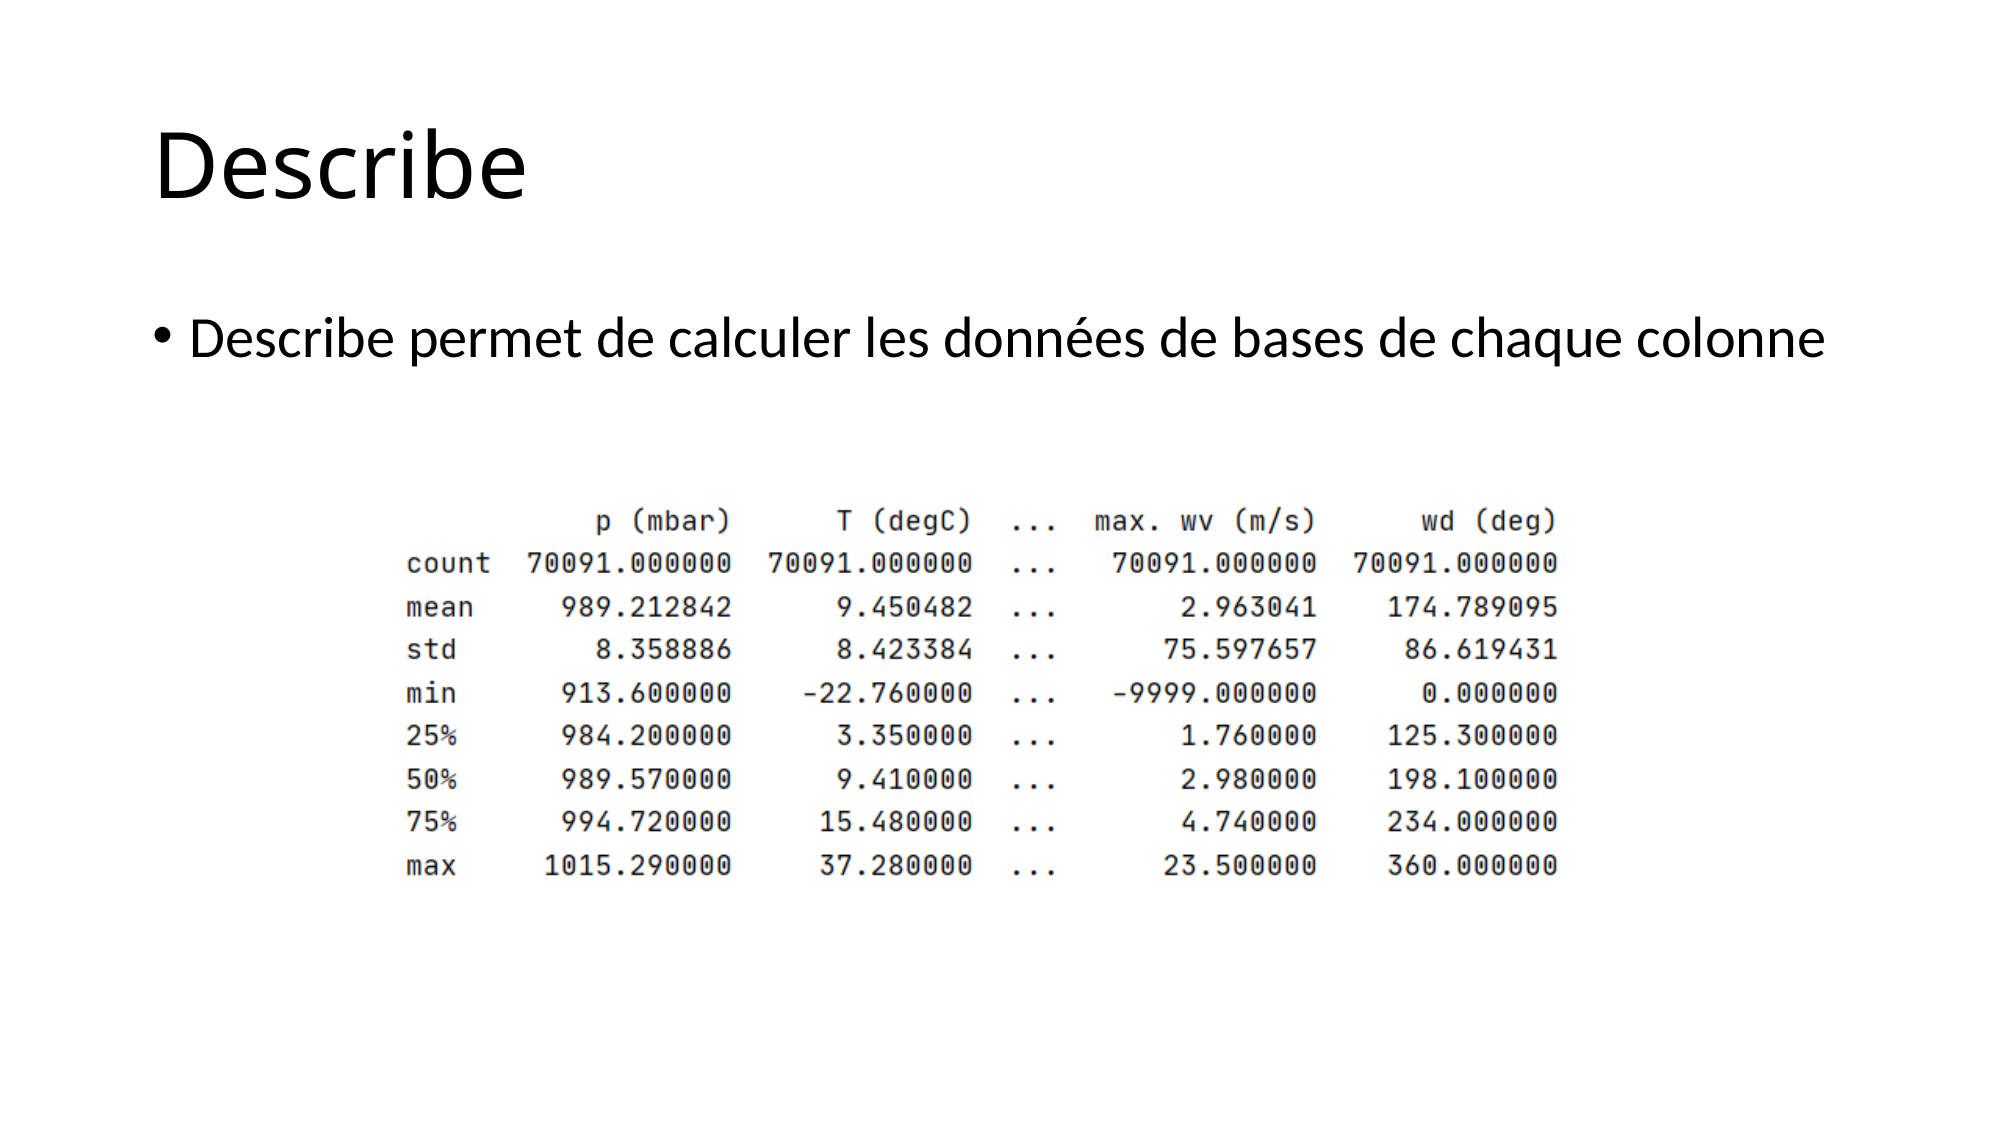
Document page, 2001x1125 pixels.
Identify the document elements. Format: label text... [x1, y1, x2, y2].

picture [389, 501, 1611, 891]
list Describe permet de calculer les données de bases de chaque colonne [137, 299, 1863, 1014]
title Describe [137, 59, 1863, 278]
